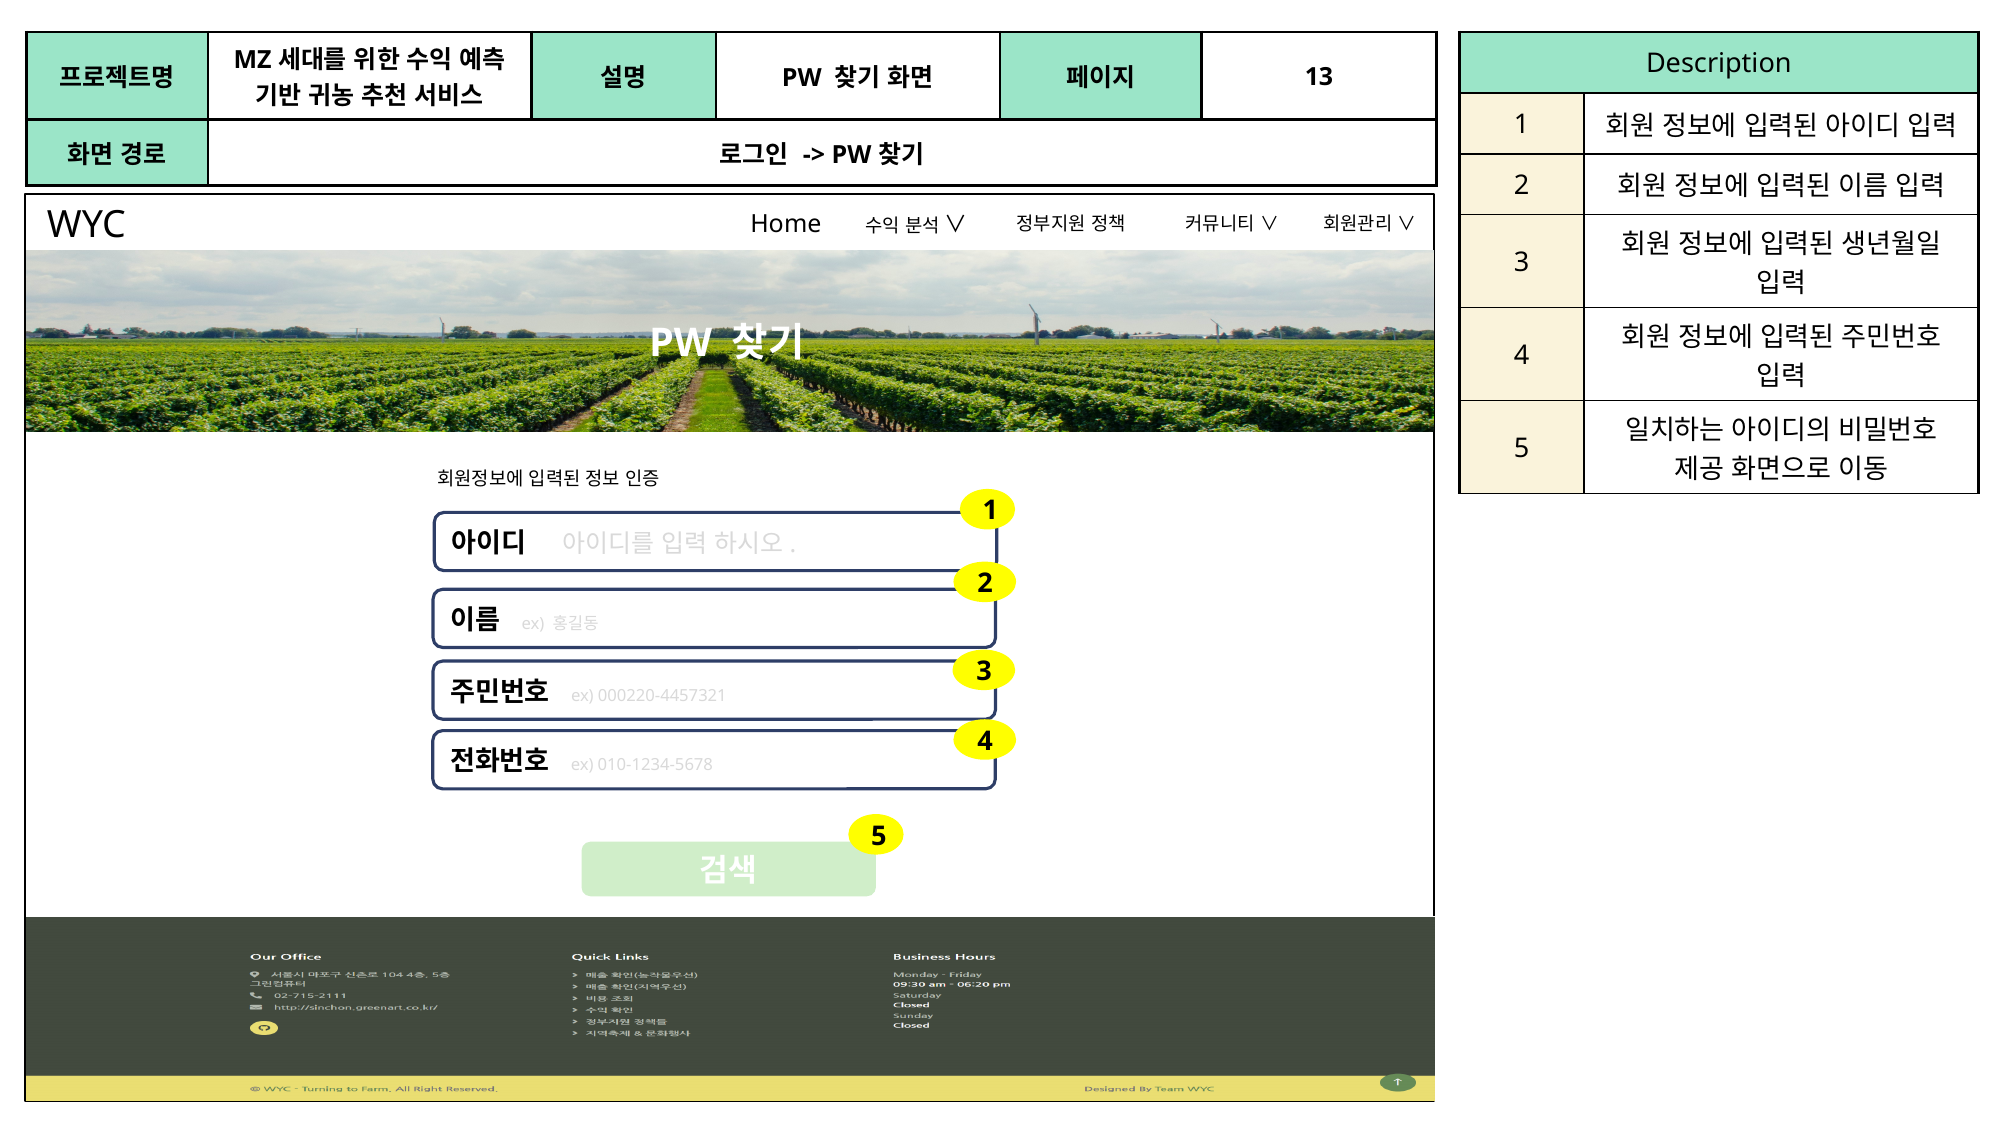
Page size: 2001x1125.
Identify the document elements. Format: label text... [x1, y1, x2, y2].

text_box 커뮤니티 ∨ [1157, 195, 1307, 247]
table_header 페이지 [1001, 33, 1200, 118]
text_box 전화번호 ex) 010-1234-5678 [432, 730, 996, 789]
text_box 5 [848, 814, 904, 855]
table_cell 회원 정보에 입력된 아이디 입력 [1585, 94, 1977, 153]
text_box 1 [959, 488, 1016, 530]
text_box 검색 [581, 841, 876, 897]
table_header MZ세대를 위한 수익 예측 기반 귀농 추천 서비스 [209, 33, 530, 118]
table_cell 5 [1461, 401, 1583, 493]
table_cell 일치하는 아이디의 비밀번호 제공 화면으로 이동 [1585, 401, 1977, 493]
text_box 회원정보에 입력된 정보 인증 [419, 443, 1012, 513]
table_header PW 찾기 화면 [717, 33, 999, 118]
table_cell 4 [1461, 308, 1583, 400]
table_header 13 [1203, 33, 1435, 118]
picture [25, 915, 1435, 1102]
text_box 3 [952, 649, 1016, 691]
text_box 주민번호 ex) 000220-4457321 [433, 661, 996, 720]
text_box 이름 ex) 홍길동 [433, 589, 996, 648]
table_cell 로그인 -> PW찾기 [209, 121, 1435, 184]
table_cell 회원 정보에 입력된 생년월일 입력 [1585, 215, 1977, 307]
table_cell 3 [1461, 215, 1583, 307]
text_box 정부지원 정책 [985, 195, 1157, 247]
table_cell 회원 정보에 입력된 주민번호 입력 [1585, 308, 1977, 400]
table_cell 1 [1461, 94, 1583, 153]
text_box [24, 193, 1435, 249]
text_box 4 [953, 719, 1017, 760]
table_header Description [1461, 33, 1977, 92]
table_cell 화면 경로 [28, 121, 207, 184]
table_cell 회원 정보에 입력된 이름 입력 [1585, 155, 1977, 214]
text_box 아이디 아이디를 입력 하시오. [434, 512, 997, 571]
table_header 설명 [533, 33, 715, 118]
picture [25, 249, 1434, 432]
text_box Home [725, 195, 847, 247]
table_header 프로젝트명 [28, 33, 207, 118]
text_box WYC [26, 195, 147, 247]
text_box 회원관리 ∨ [1307, 195, 1434, 248]
text_box 2 [953, 561, 1017, 603]
text_box [24, 440, 1435, 914]
text_box 수익 분석 ∨ [848, 195, 985, 247]
table_cell 2 [1461, 155, 1583, 214]
